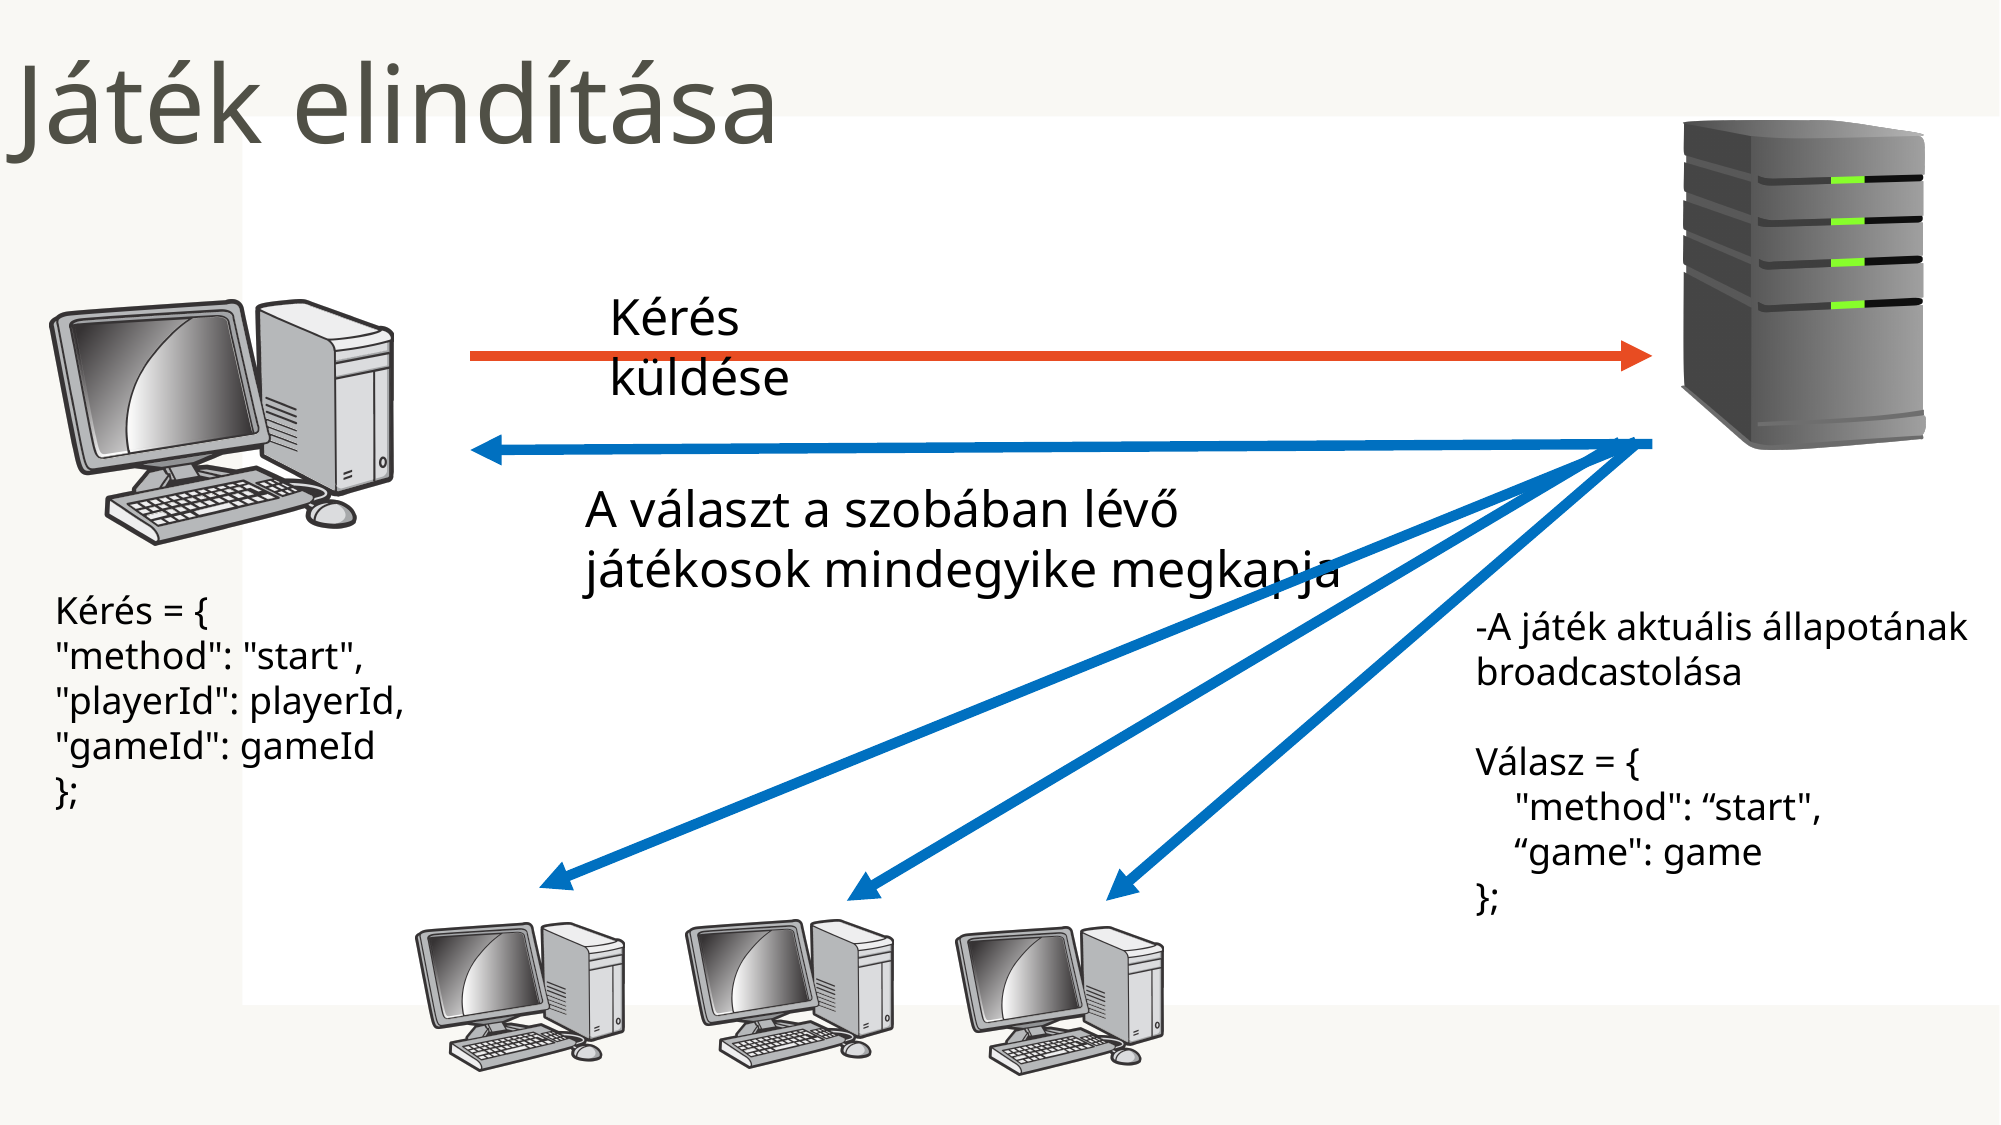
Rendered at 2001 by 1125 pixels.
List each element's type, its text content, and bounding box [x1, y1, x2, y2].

picture [954, 926, 1164, 1076]
text_box Kérés küldése [594, 356, 935, 413]
text_box Kérés küldése [594, 277, 935, 355]
picture [685, 919, 894, 1069]
title Játék elindítása [0, 0, 1730, 218]
picture [49, 299, 394, 546]
picture [415, 922, 625, 1072]
text_box -A játék aktuális állapotának broadcastolása Válasz = { "method": “start", “game": game }; [1460, 595, 2000, 926]
text_box Kérés = { "method": "start", "playerId": playerId, "gameId": gameId }; [39, 579, 520, 820]
picture [1681, 120, 1926, 451]
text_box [1637, 443, 1653, 451]
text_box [846, 441, 1620, 901]
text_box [1106, 443, 1637, 901]
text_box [539, 441, 846, 888]
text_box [470, 443, 539, 451]
